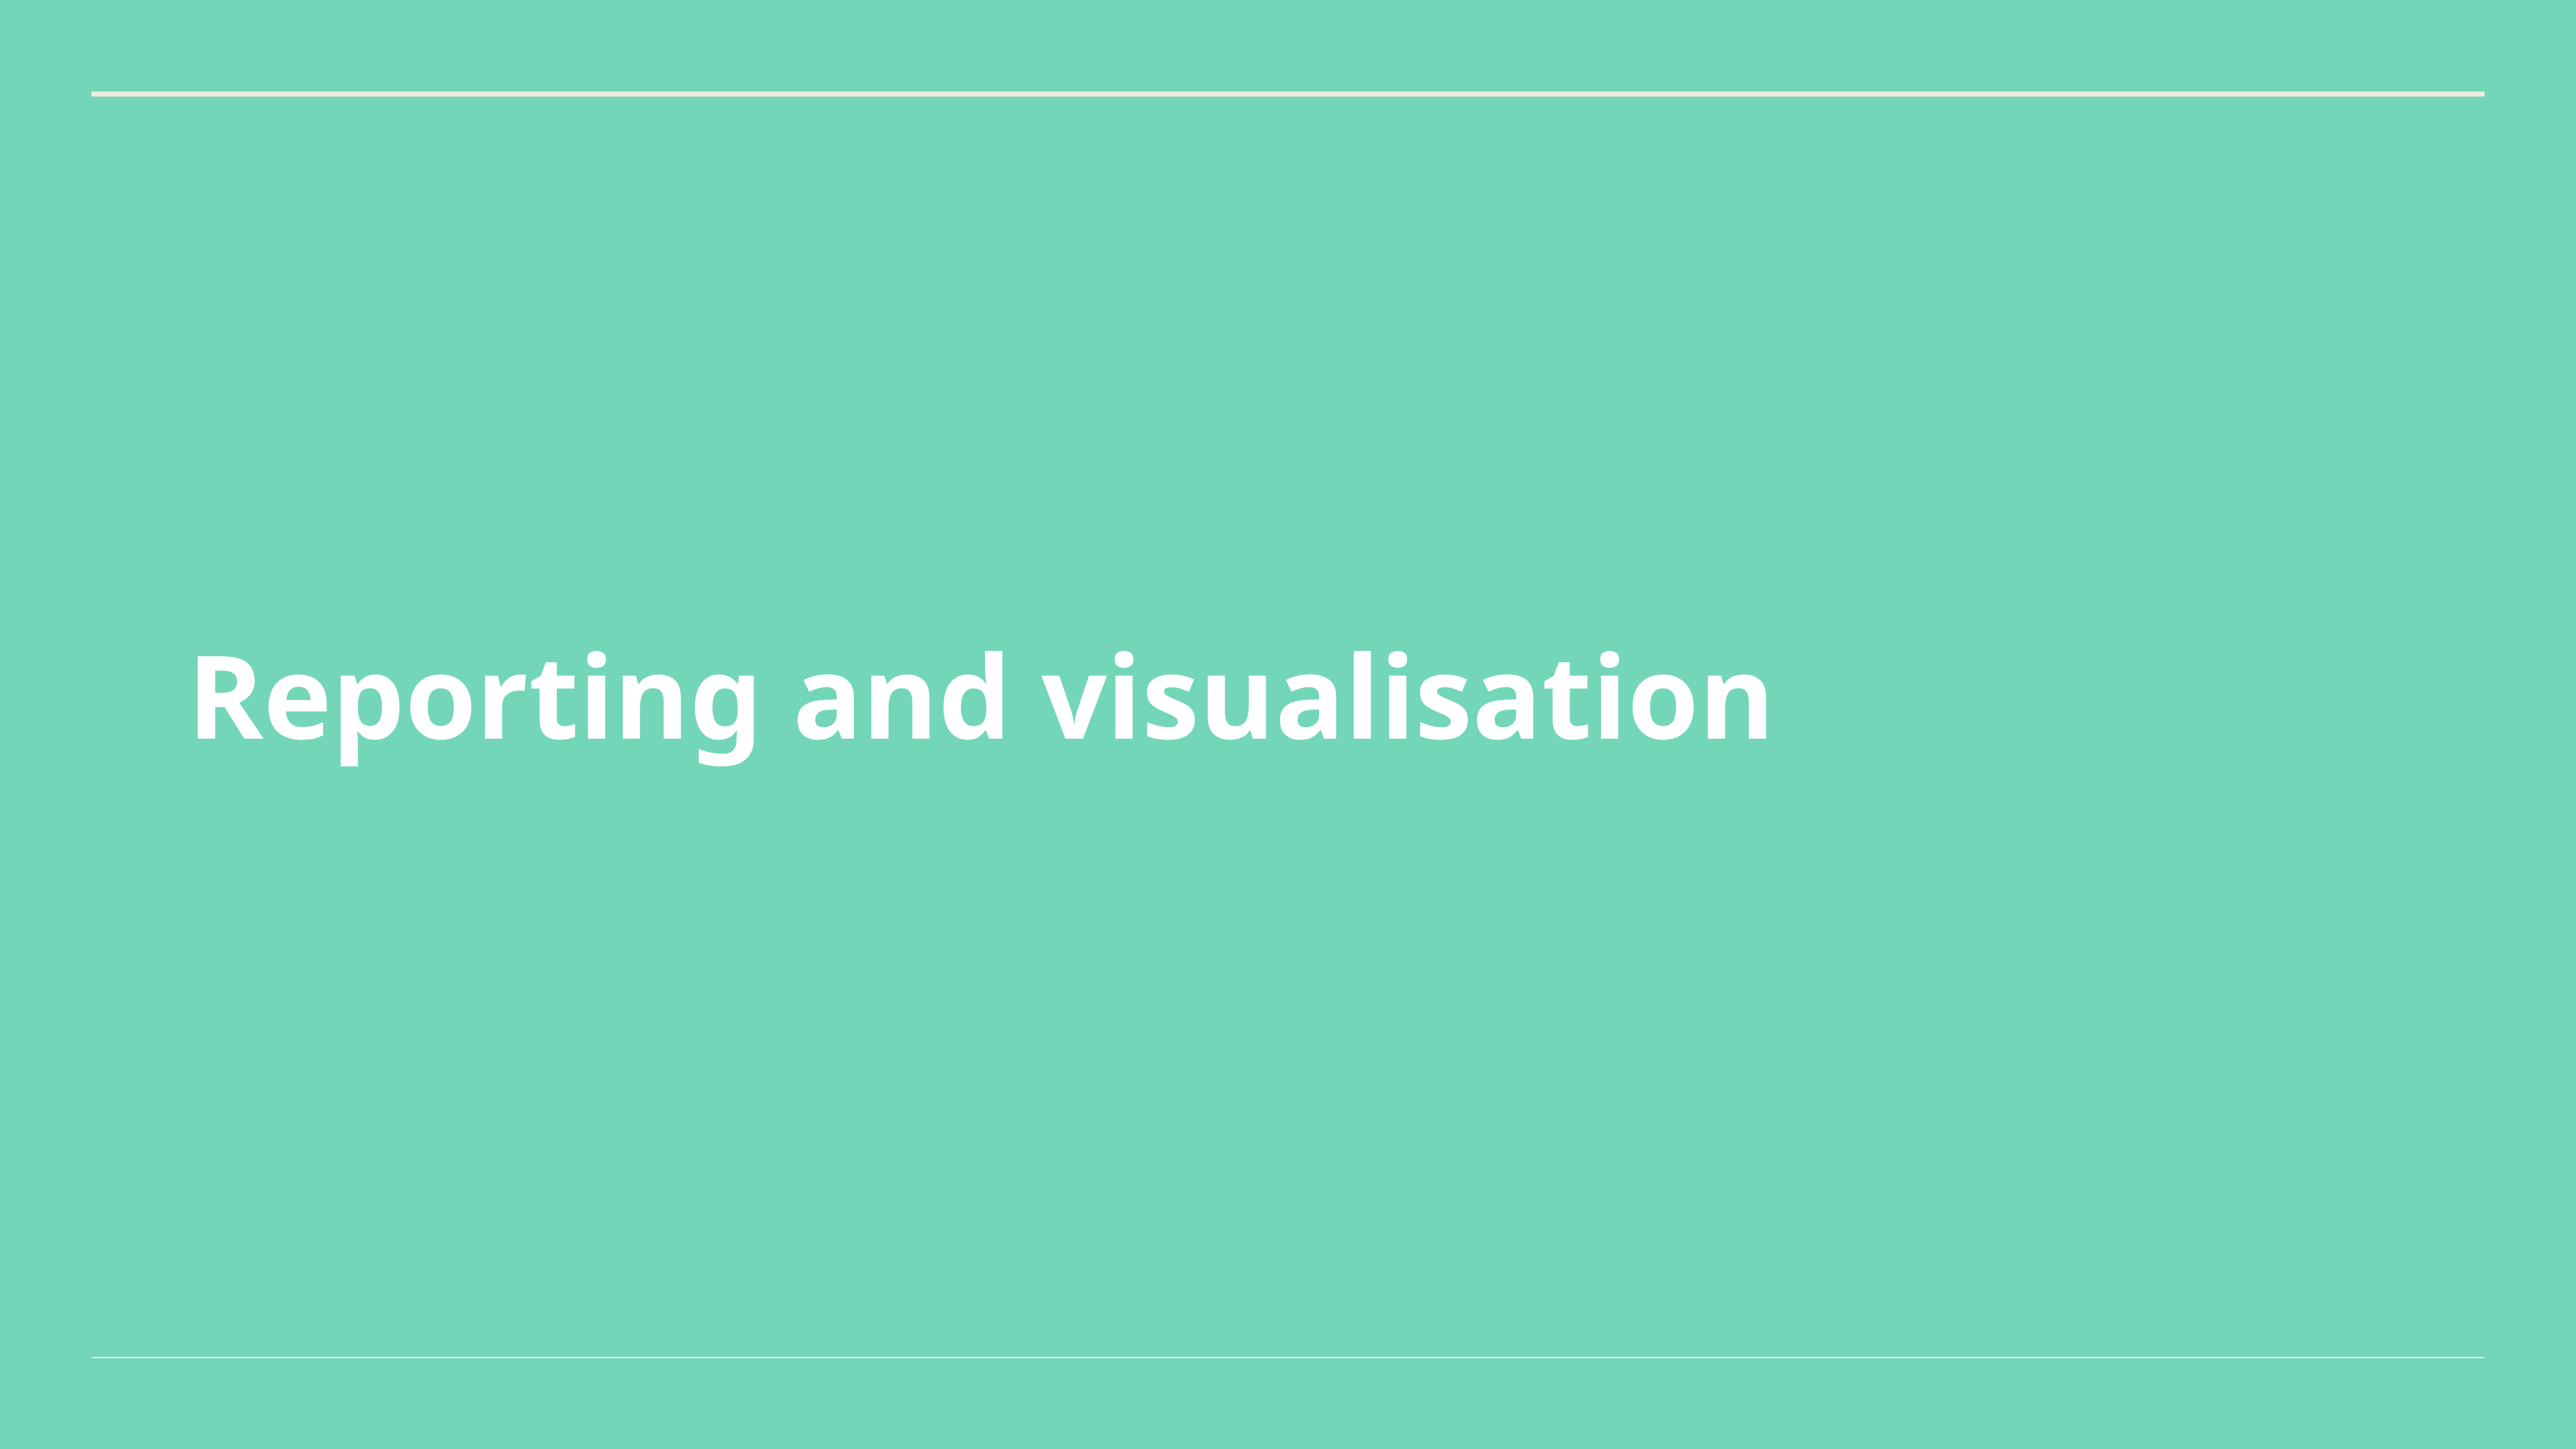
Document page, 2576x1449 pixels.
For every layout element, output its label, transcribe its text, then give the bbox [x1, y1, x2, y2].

title Reporting and visualisation [182, 571, 2394, 840]
